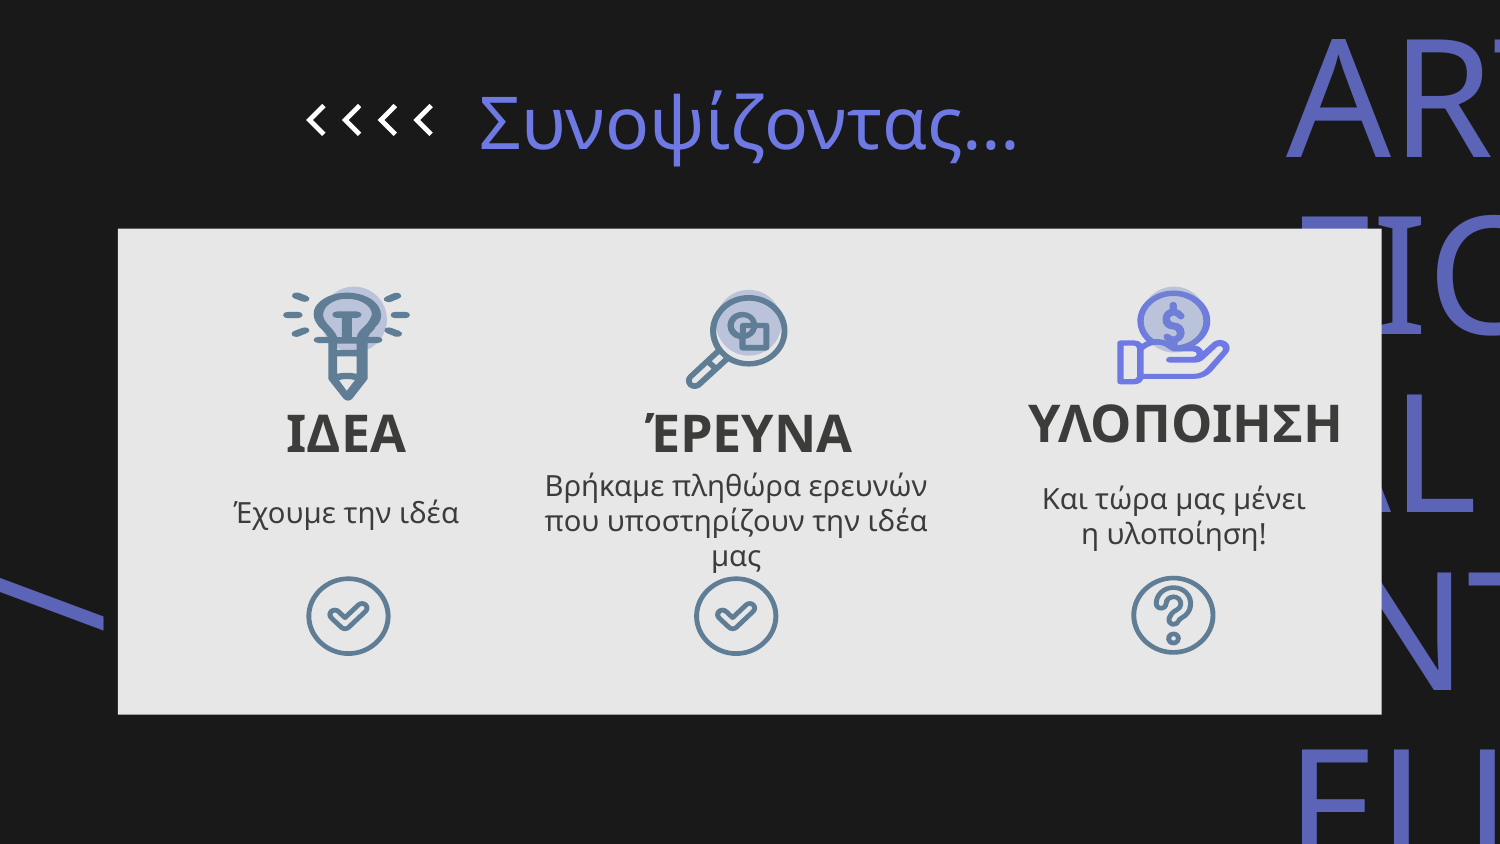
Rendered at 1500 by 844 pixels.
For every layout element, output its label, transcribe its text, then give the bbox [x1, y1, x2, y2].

text_box [337, 286, 371, 291]
subtitle Έχουμε την ιδέα [197, 472, 496, 552]
text_box [734, 289, 763, 293]
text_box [282, 292, 410, 401]
title Συνοψίζοντας… [118, 72, 1382, 167]
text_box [1131, 575, 1216, 655]
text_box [684, 294, 788, 390]
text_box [1116, 290, 1231, 385]
title ΙΔΕΑ [197, 388, 496, 472]
title ΈΡΕΥΝΑ [600, 388, 898, 475]
title ΥΛΟΠΟΙΗΣΗ [1002, 378, 1370, 466]
subtitle Και τώρα μας μένει η υλοποίηση! [1024, 475, 1324, 555]
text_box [693, 576, 779, 657]
subtitle Βρήκαμε πληθώρα ερευνών που υποστηρίζουν την ιδέα μας [525, 480, 947, 560]
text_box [306, 576, 391, 657]
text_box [305, 103, 433, 137]
